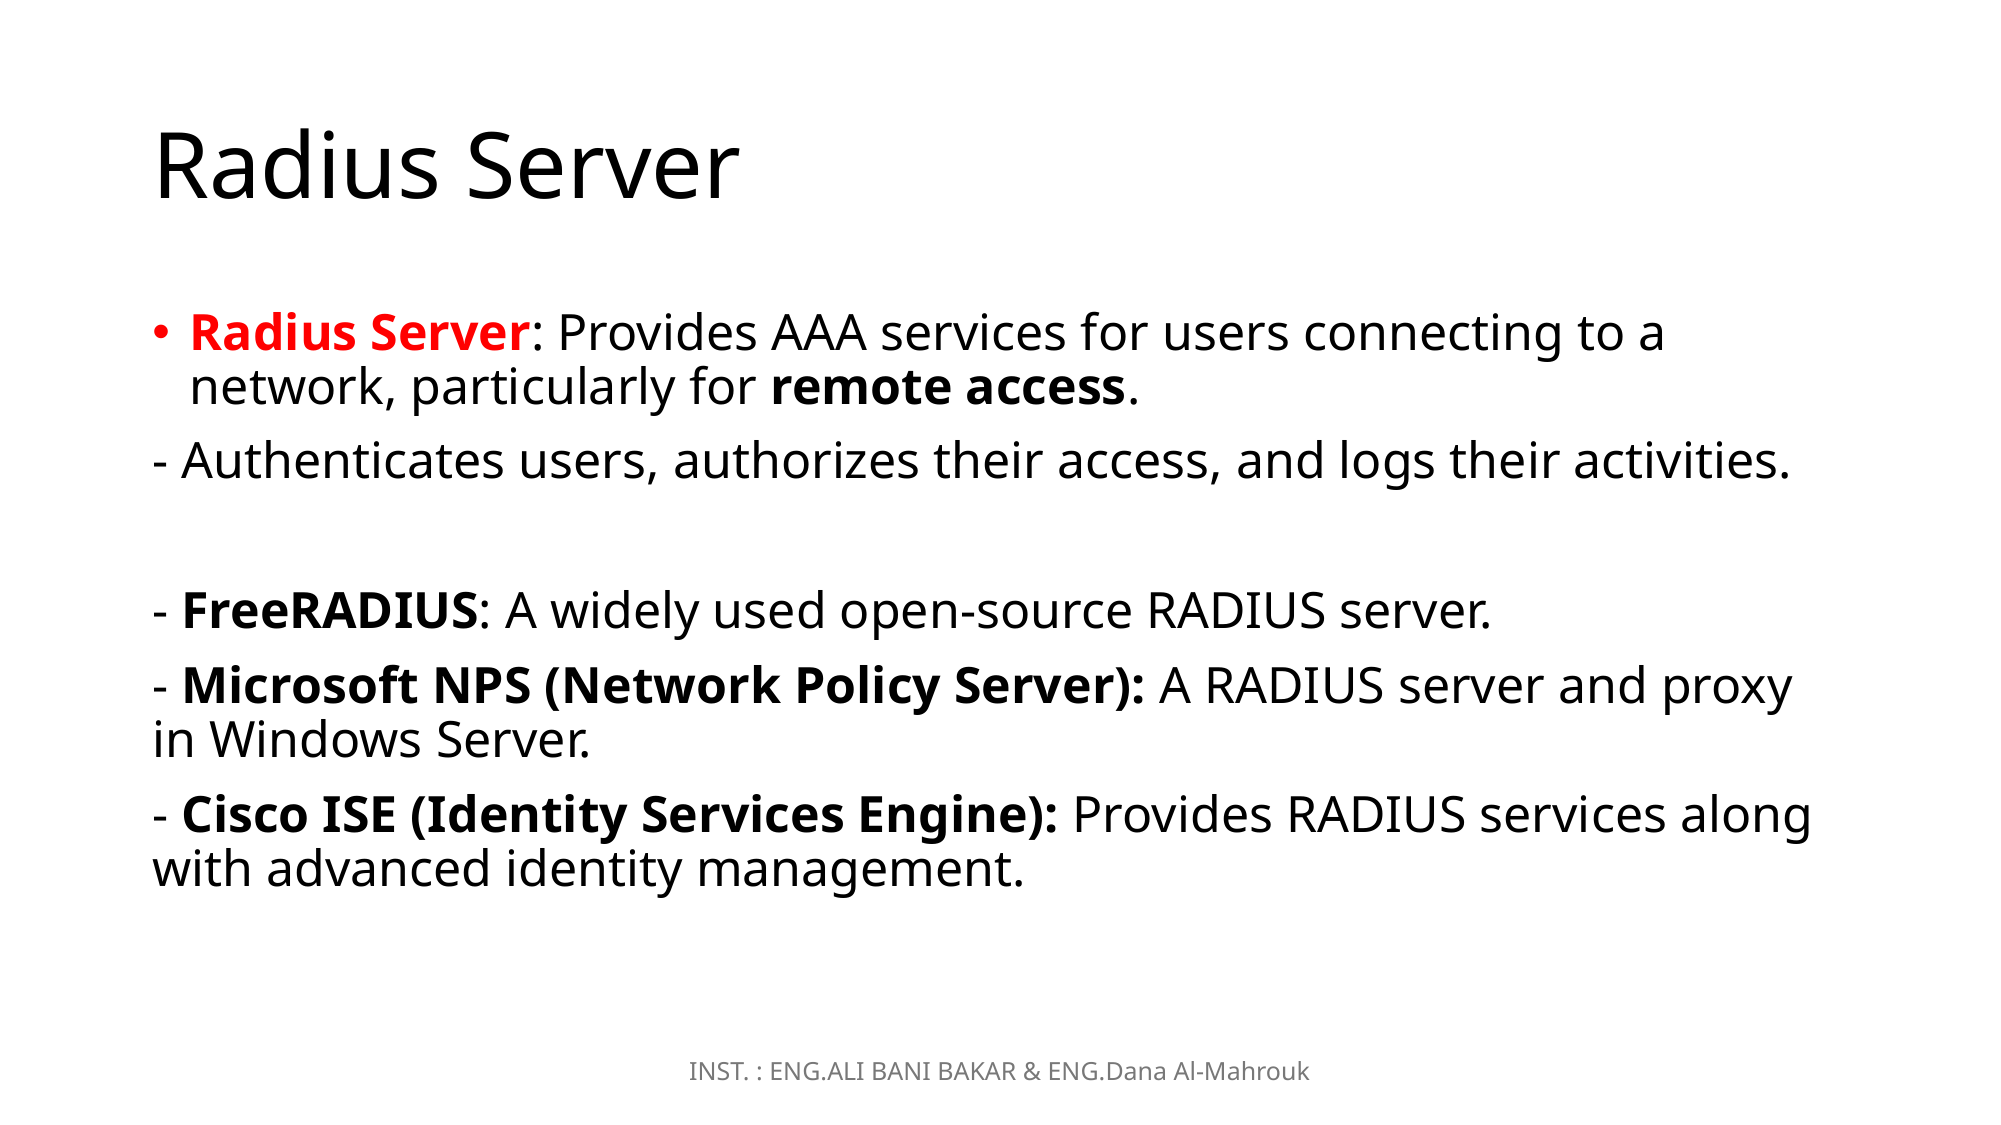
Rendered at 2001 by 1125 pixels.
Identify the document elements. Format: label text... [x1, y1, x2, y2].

title Radius Server [137, 59, 1863, 278]
list Radius Server: Provides AAA services for users connecting to a network, particularly for remote access. - Authenticates users, authorizes their access, and logs their activities. - FreeRADIUS: A widely used open-source RADIUS server. - Microsoft NPS (Network Policy Server): A RADIUS server and proxy in Windows Server. - Cisco ISE (Identity Services Engine): Provides RADIUS services along with advanced identity management. [137, 299, 1863, 1014]
footer INST. : ENG.ALI BANI BAKAR & ENG.Dana Al-Mahrouk [662, 1042, 1338, 1103]
